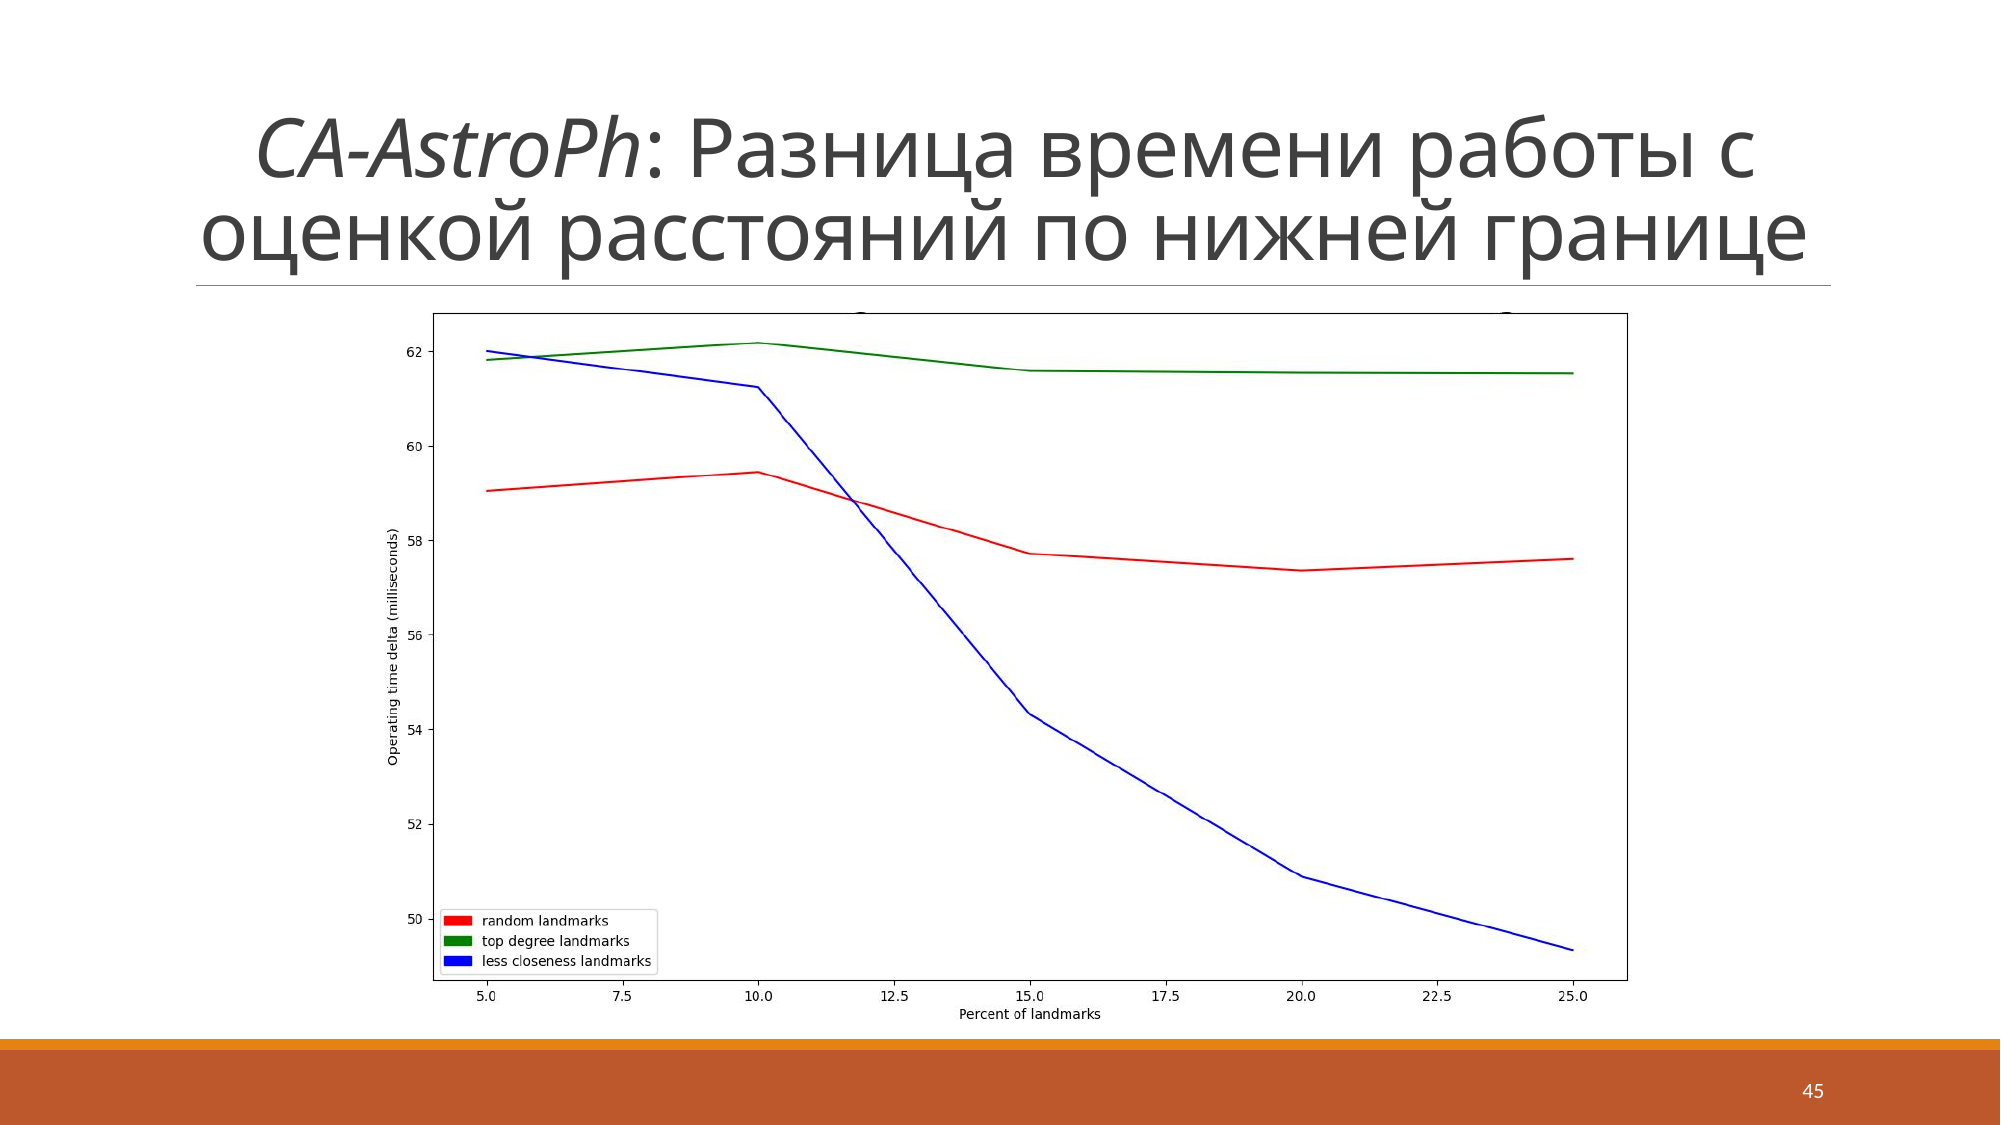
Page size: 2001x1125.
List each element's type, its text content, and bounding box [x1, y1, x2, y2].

title CA-AstroPh: Разница времени работы с оценкой расстояний по нижней границе [180, 47, 1830, 285]
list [354, 311, 1646, 1034]
slide_number 45 [1624, 1059, 1840, 1120]
